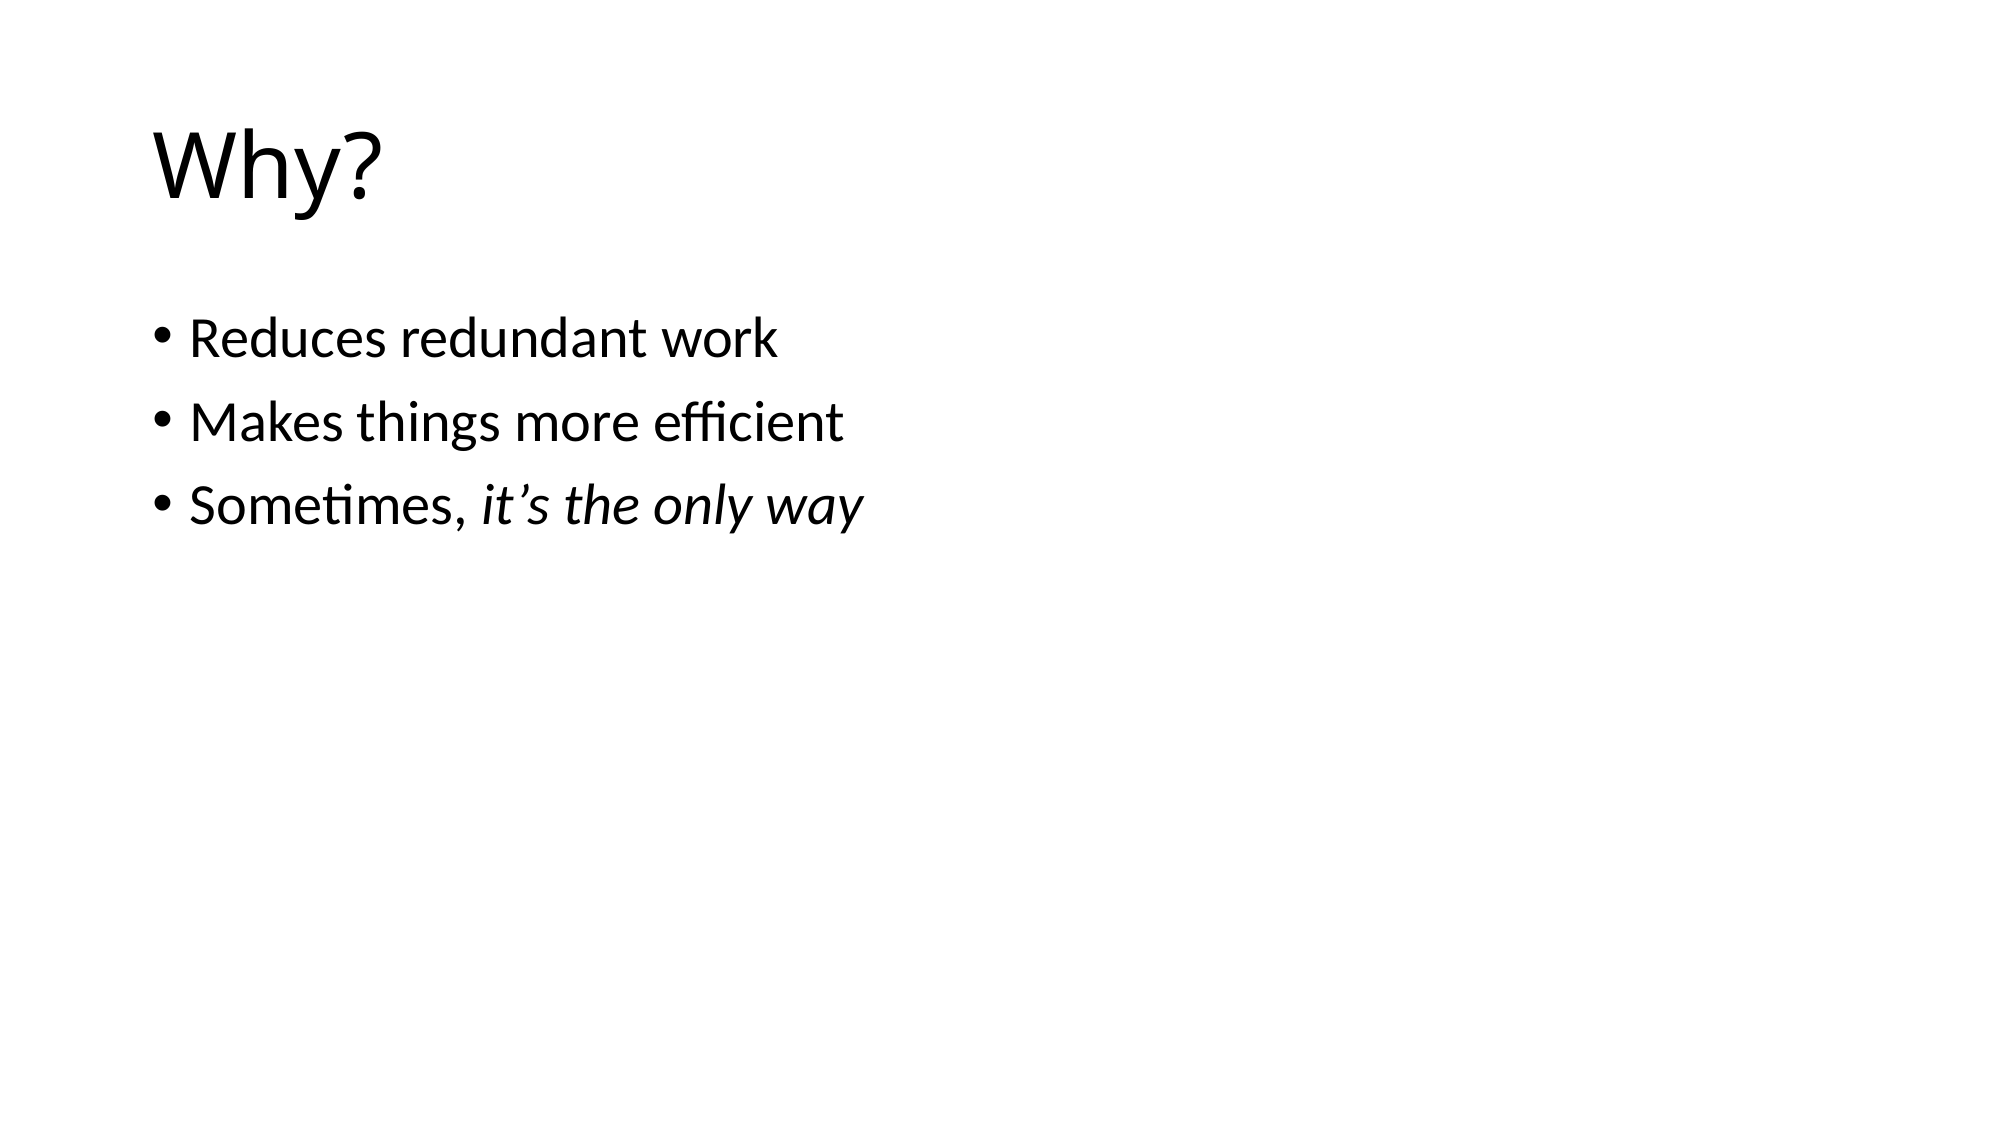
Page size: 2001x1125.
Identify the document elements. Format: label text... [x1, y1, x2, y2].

title Why? [137, 59, 1863, 278]
list Reduces redundant work Makes things more efficient Sometimes, it’s the only way [137, 299, 1863, 1014]
